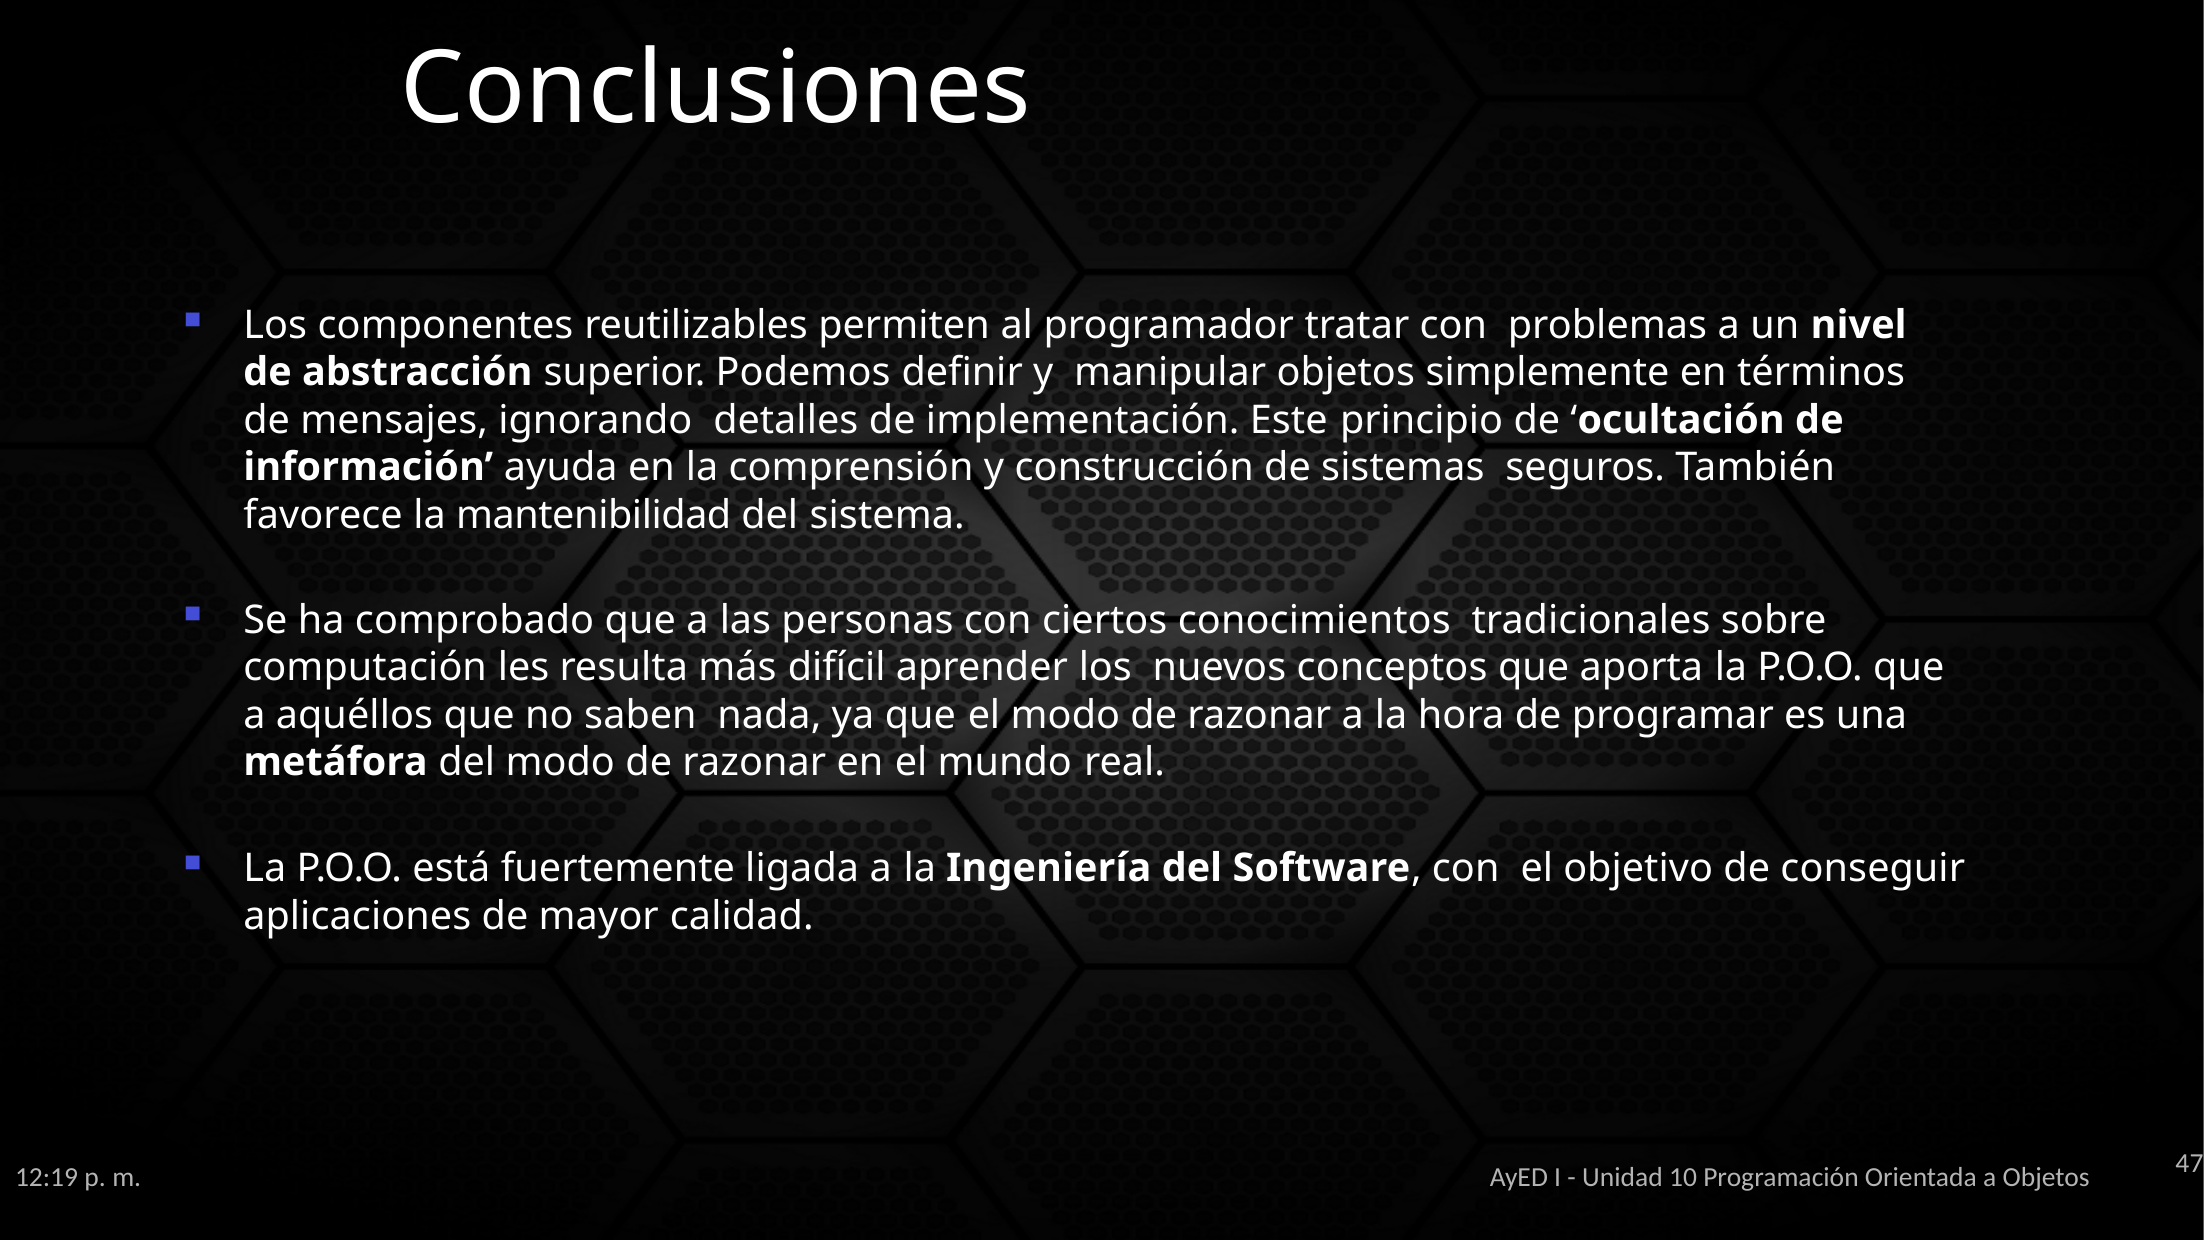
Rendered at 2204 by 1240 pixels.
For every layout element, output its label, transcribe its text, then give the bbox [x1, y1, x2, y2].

slide_number 47 [2156, 799, 2204, 1240]
list Los componentes reutilizables permiten al programador tratar con problemas a un nivel de abstracción superior. Podemos definir y manipular objetos simplemente en términos de mensajes, ignorando detalles de implementación. Este principio de ‘ocultación de información’ ayuda en la comprensión y construcción de sistemas seguros. También favorece la mantenibilidad del sistema. Se ha comprobado que a las personas con ciertos conocimientos tradicionales sobre computación les resulta más difícil aprender los nuevos conceptos que aporta la P.O.O. que a aquéllos que no saben nada, ya que el modo de razonar a la hora de programar es una metáfora del modo de razonar en el mundo real. La P.O.O. está fuertemente ligada a la Ingeniería del Software, con el objetivo de conseguir aplicaciones de mayor calidad. [139, 296, 2005, 1003]
footer AyED I - Unidad 10 Programación Orientada a Objetos [1376, 1152, 2156, 1199]
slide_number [0, 1152, 507, 1199]
title Conclusiones [398, 0, 1190, 194]
picture [0, 0, 2204, 1240]
